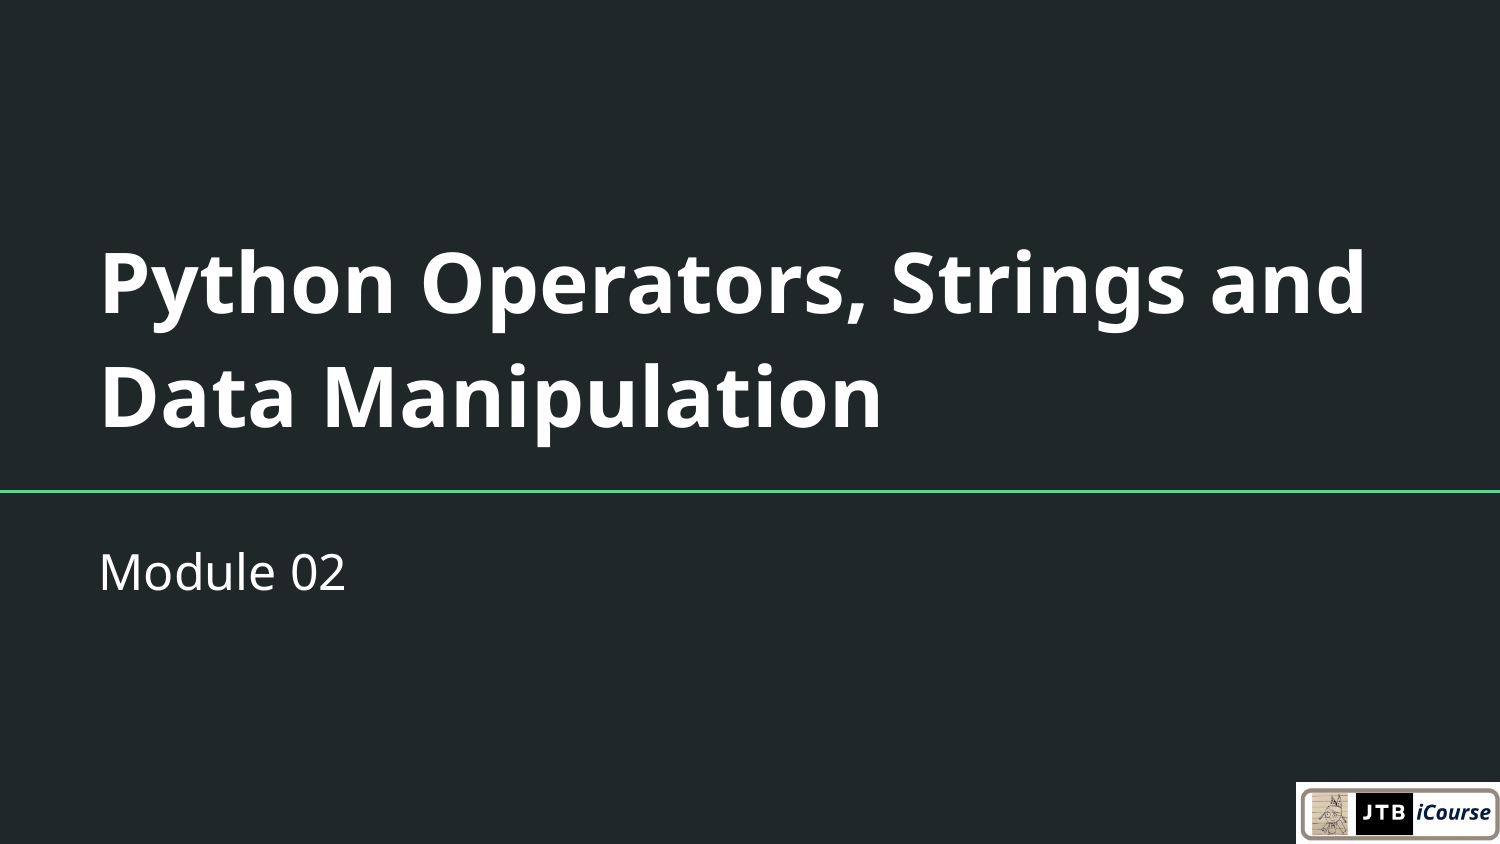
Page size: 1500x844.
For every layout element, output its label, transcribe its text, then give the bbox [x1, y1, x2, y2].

subtitle Module 02 [83, 522, 1417, 626]
title Python Operators, Strings and Data Manipulation [83, 206, 1417, 467]
picture [1296, 782, 1500, 844]
